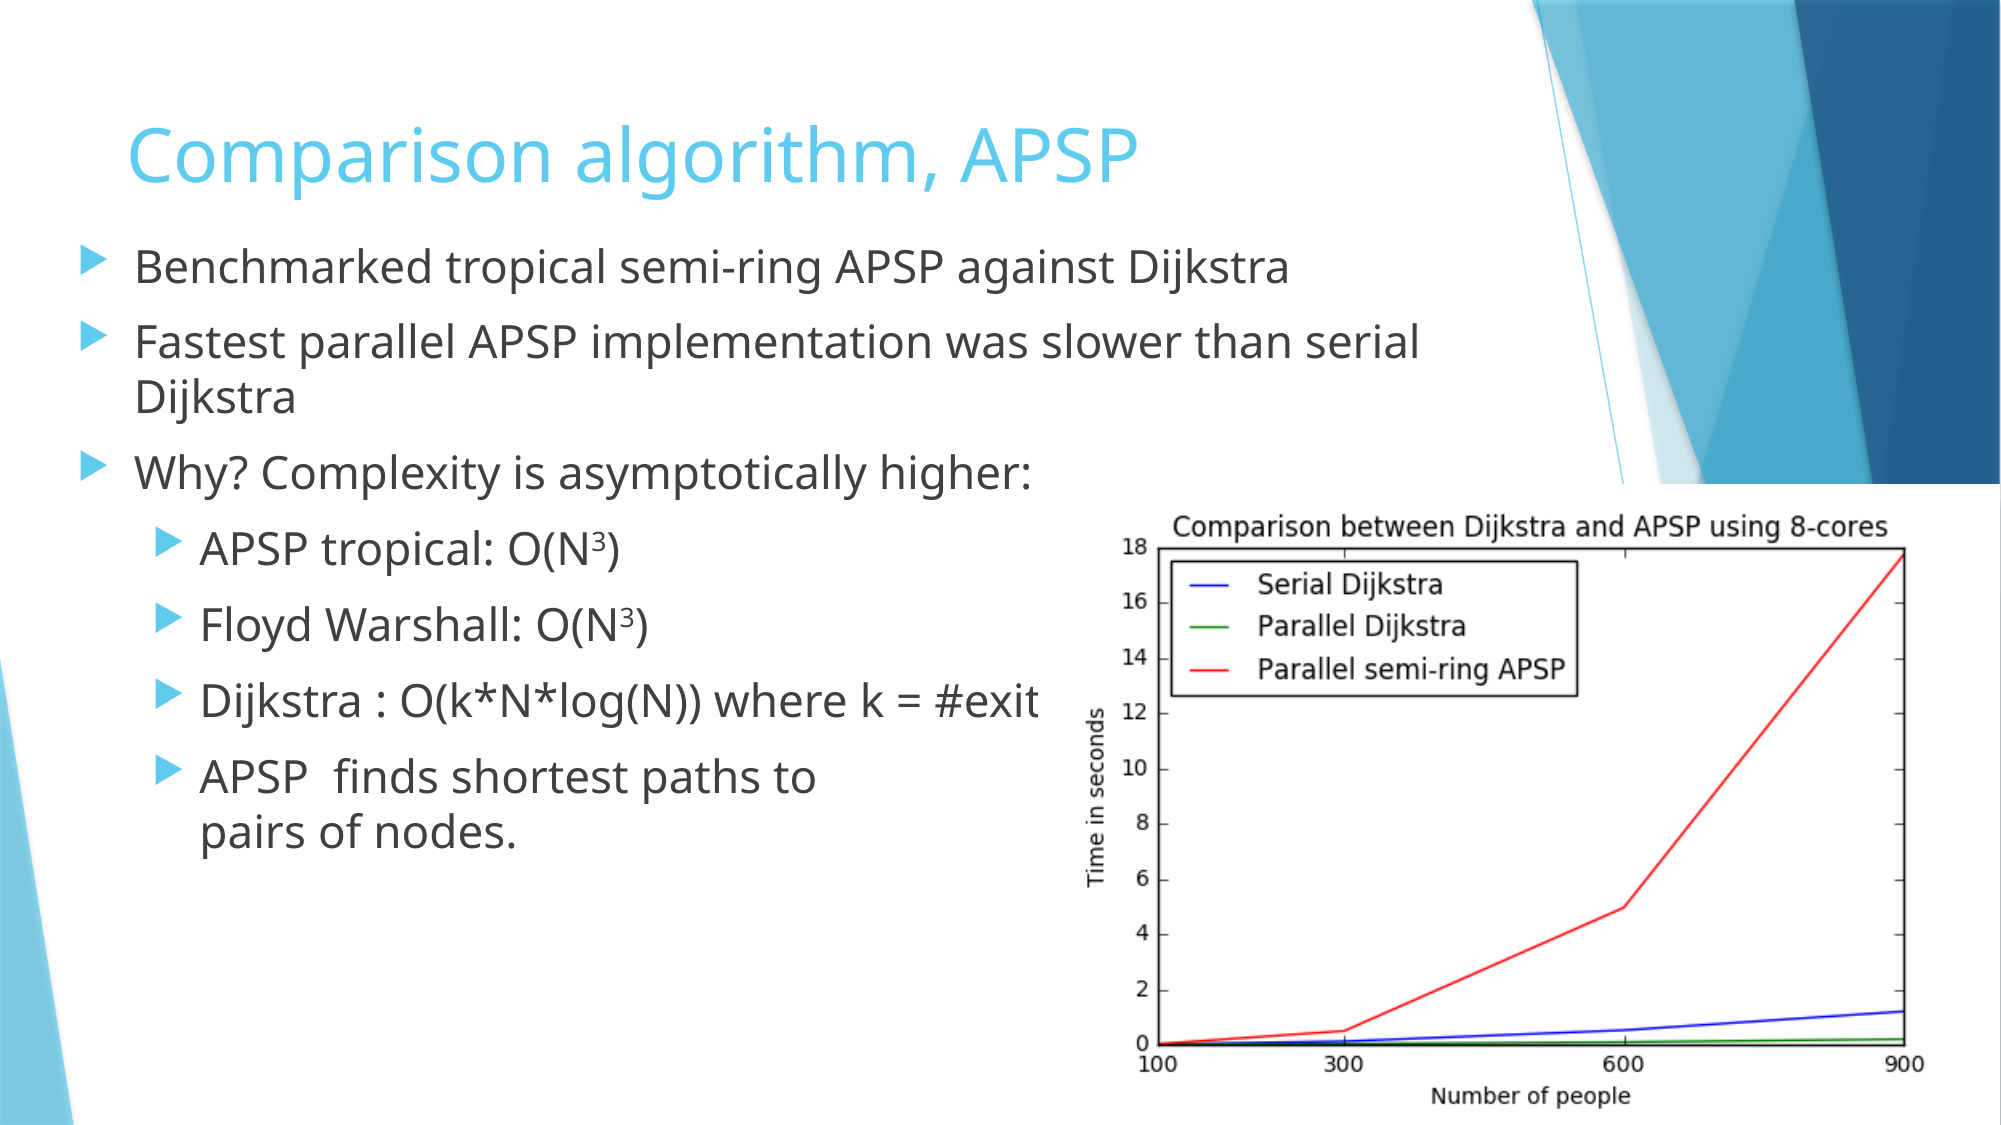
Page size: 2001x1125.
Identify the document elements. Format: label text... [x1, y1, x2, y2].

title Comparison algorithm, APSP [111, 99, 1522, 317]
list Benchmarked tropical semi-ring APSP against Dijkstra Fastest parallel APSP implementation was slower than serial Dijkstra Why? Complexity is asymptotically higher: APSP tropical: O(N3) Floyd Warshall: O(N3) Dijkstra : O(k*N*log(N)) where k = #exits APSP finds shortest paths to ALL pairs of nodes. [62, 229, 1473, 867]
picture [1038, 483, 2000, 1125]
